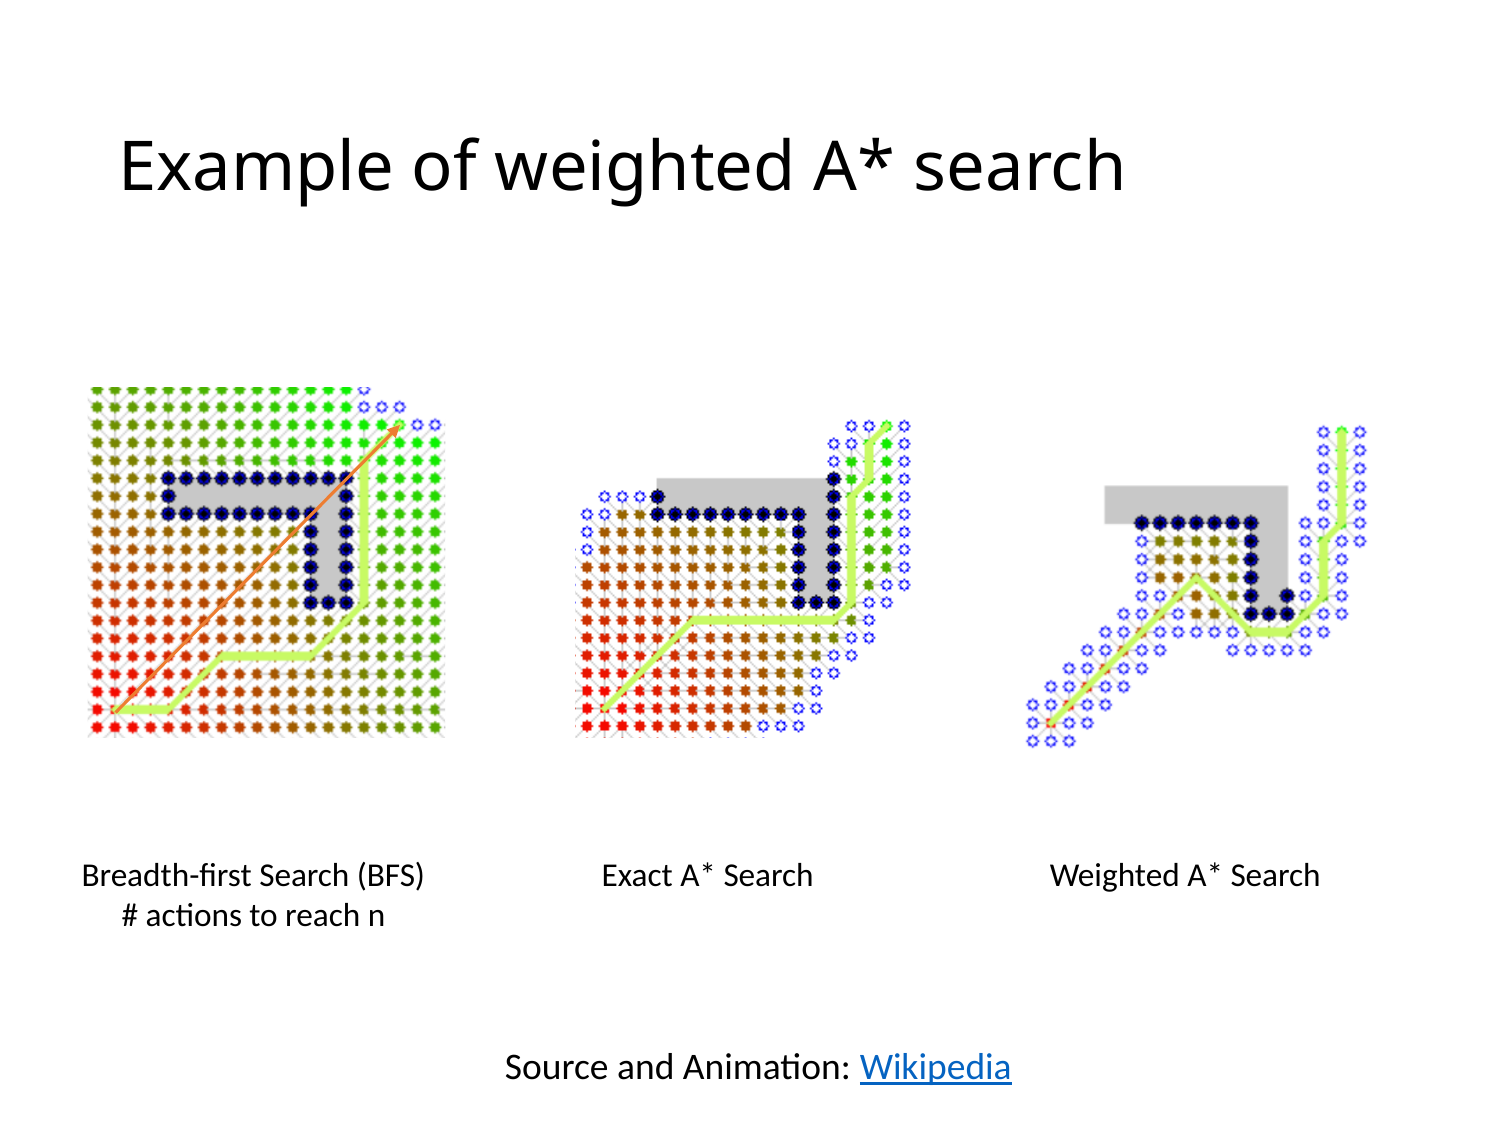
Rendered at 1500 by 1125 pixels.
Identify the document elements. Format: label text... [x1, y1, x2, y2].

picture [1015, 380, 1374, 754]
text_box Source and Animation: Wikipedia [490, 1034, 1027, 1095]
picture [87, 387, 446, 738]
picture [574, 379, 933, 738]
title Example of weighted A* search [103, 59, 1397, 278]
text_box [115, 424, 400, 713]
